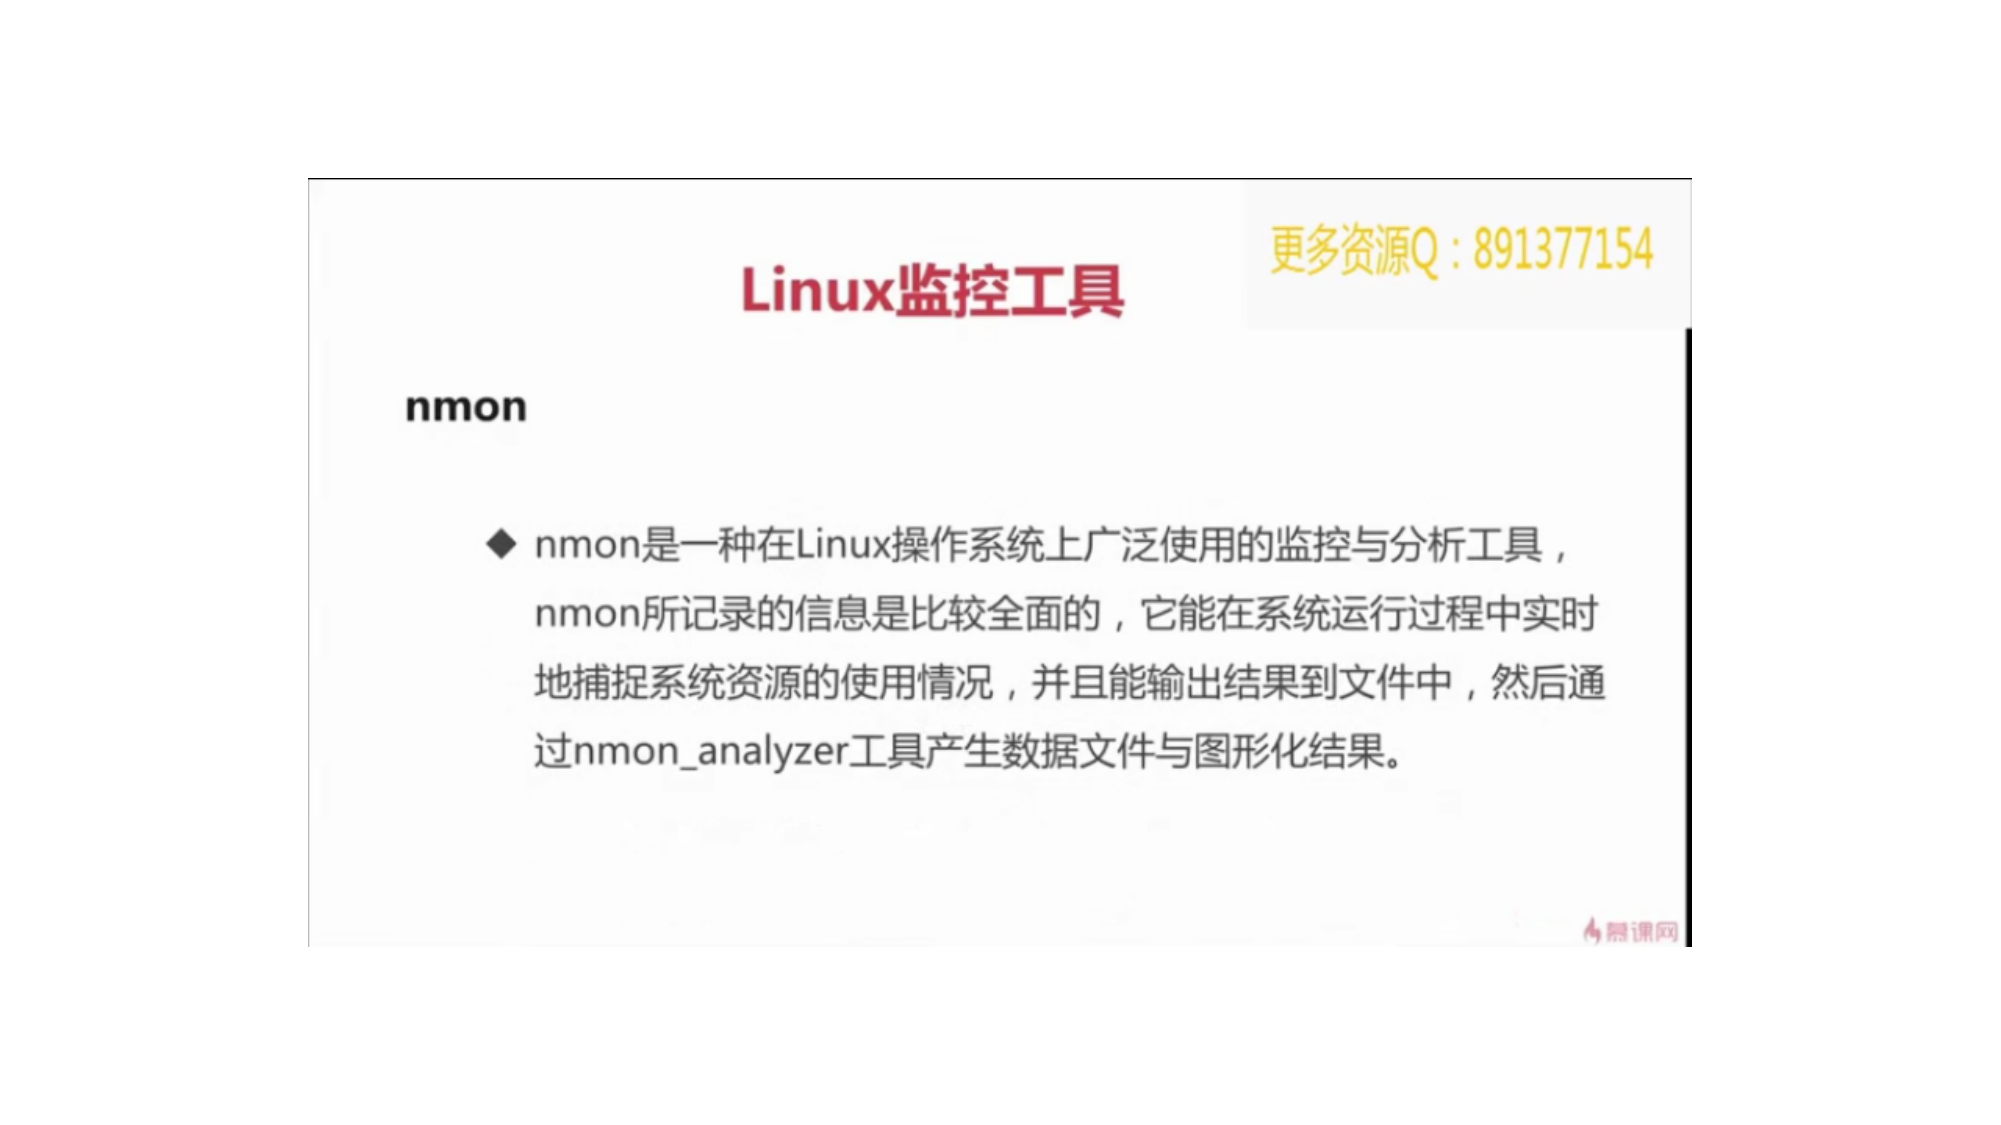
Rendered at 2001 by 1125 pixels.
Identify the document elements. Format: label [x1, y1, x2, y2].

picture [308, 178, 1692, 947]
